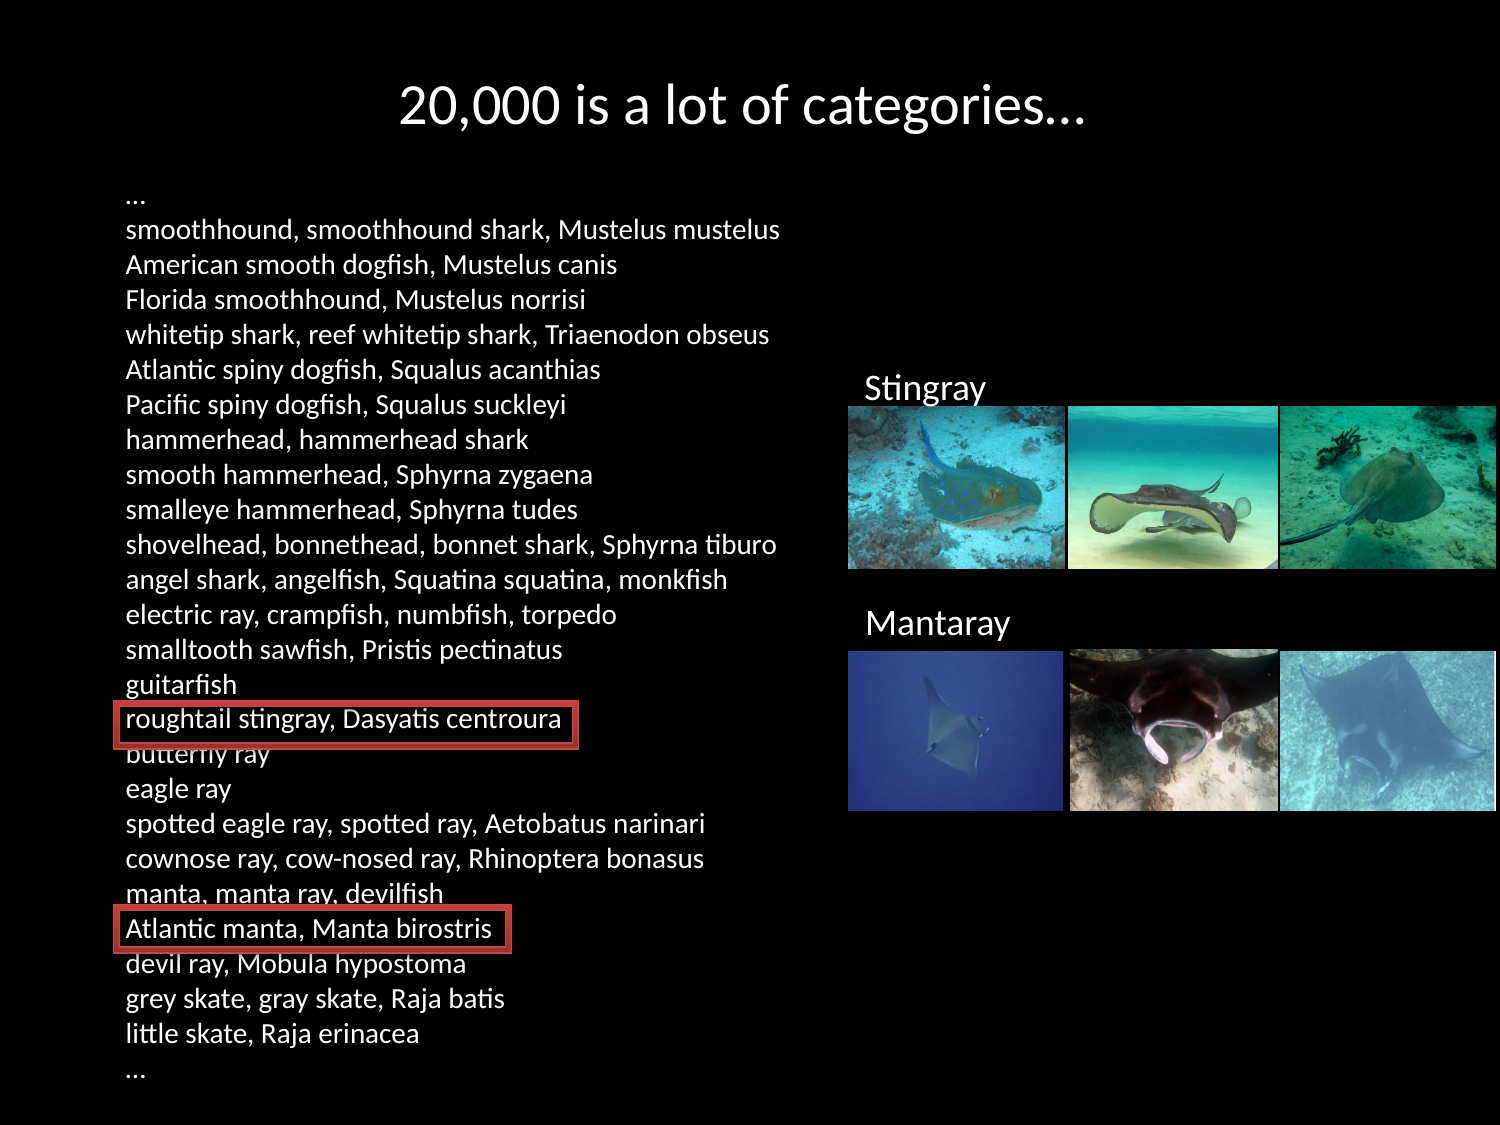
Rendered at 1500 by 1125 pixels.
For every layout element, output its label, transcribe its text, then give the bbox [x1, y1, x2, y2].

picture [1067, 405, 1497, 569]
text_box Mantaray [850, 590, 1026, 650]
text_box [113, 700, 579, 750]
text_box Stingray [849, 355, 1002, 405]
text_box … smoothhound, smoothhound shark, Mustelus mustelus American smooth dogfish, Mustelus canis Florida smoothhound, Mustelus norrisi whitetip shark, reef whitetip shark, Triaenodon obseus Atlantic spiny dogfish, Squalus acanthias Pacific spiny dogfish, Squalus suckleyi hammerhead, hammerhead shark smooth hammerhead, Sphyrna zygaena smalleye hammerhead, Sphyrna tudes shovelhead, bonnethead, bonnet shark, Sphyrna tiburo angel shark, angelfish, Squatina squatina, monkfish electric ray, crampfish, numbfish, torpedo smalltooth sawfish, Pristis pectinatus guitarfish roughtail stingray, Dasyatis centroura butterfly ray eagle ray spotted eagle ray, spotted ray, Aetobatus narinari cownose ray, cow-nosed ray, Rhinoptera bonasus manta, manta ray, devilfish Atlantic manta, Manta birostris devil ray, Mobula hypostoma grey skate, gray skate, Raja batis little skate, Raja erinacea … [110, 168, 796, 1092]
picture [847, 405, 1065, 569]
picture [1069, 649, 1497, 811]
text_box 20,000 is a lot of categories… [384, 58, 1115, 144]
picture [847, 650, 1064, 811]
text_box [113, 904, 512, 954]
